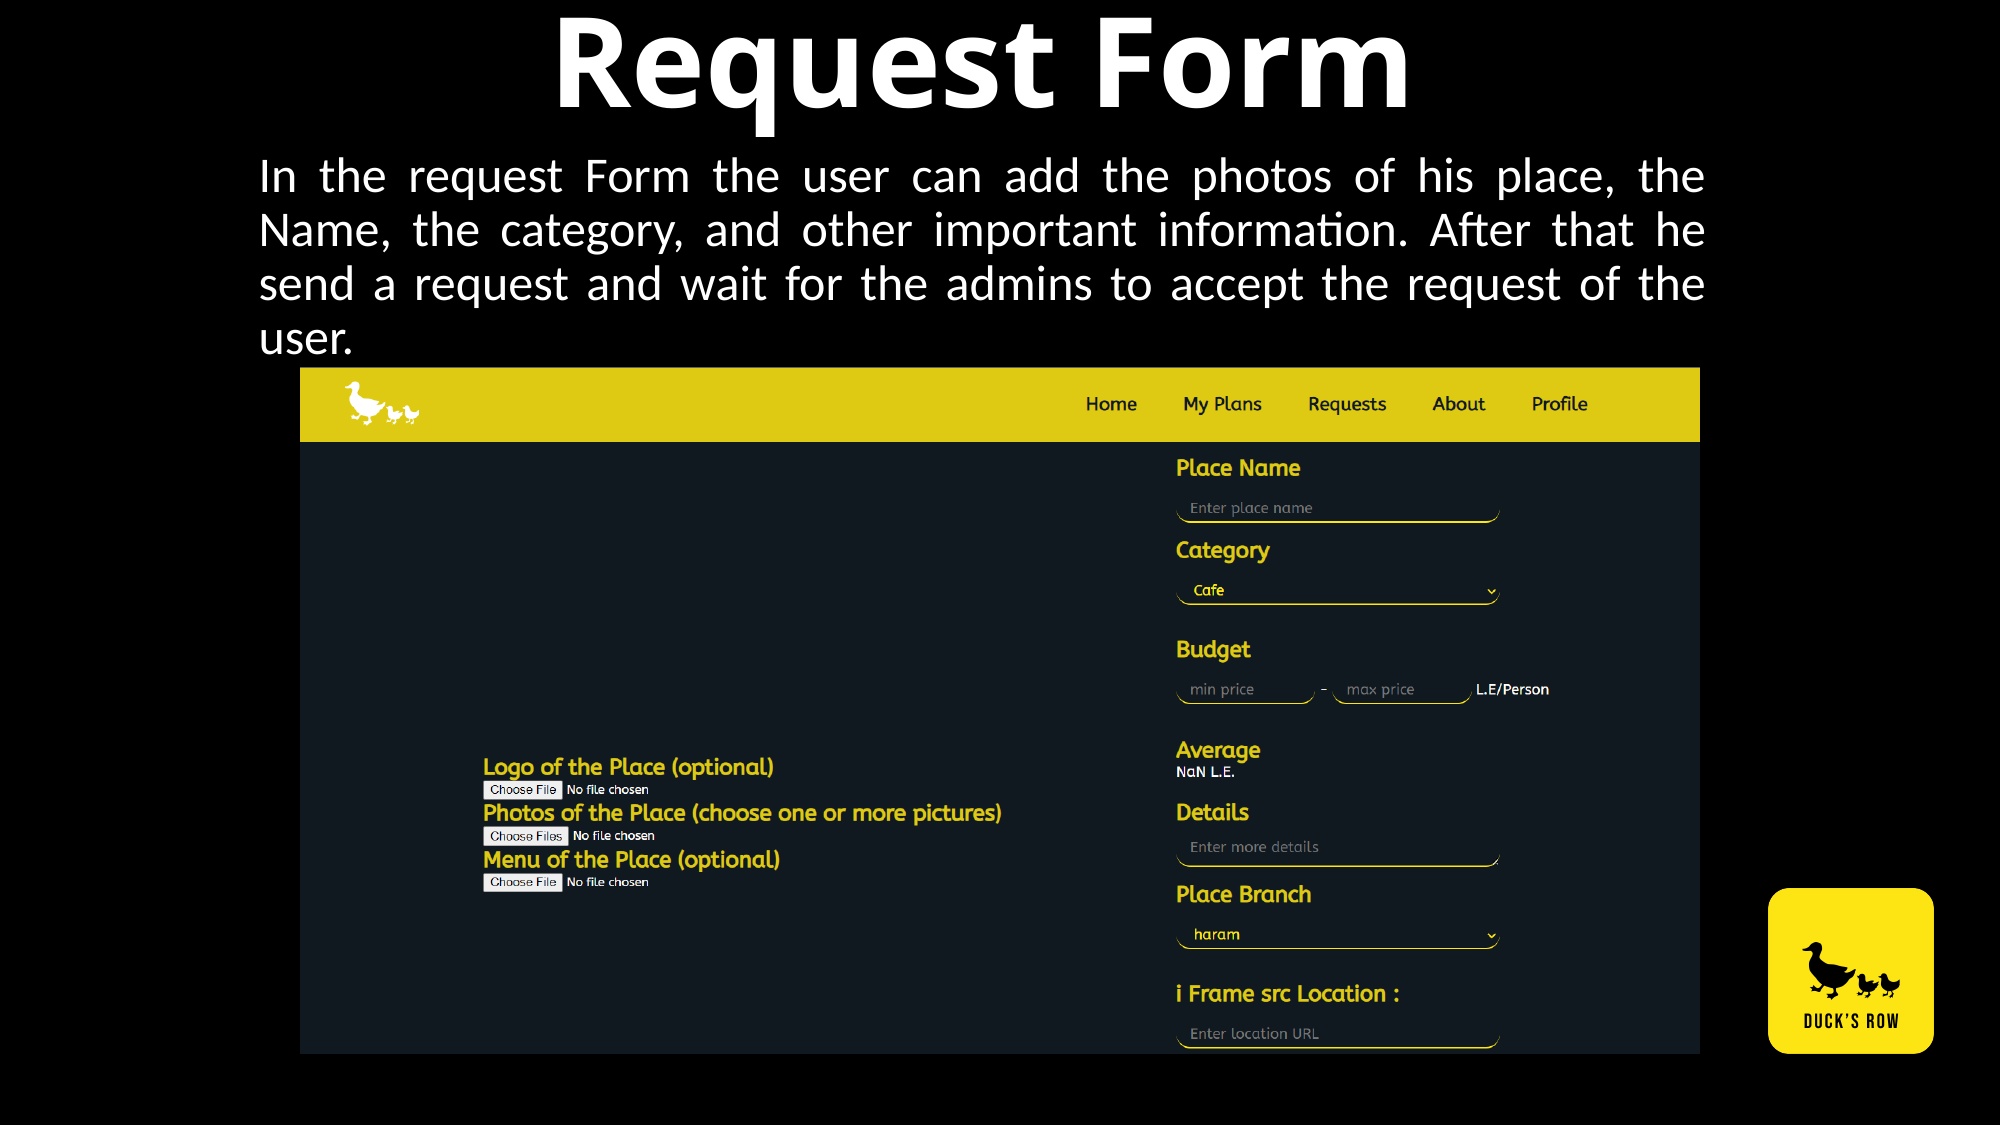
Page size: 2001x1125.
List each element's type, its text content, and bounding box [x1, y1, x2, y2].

subtitle In the request Form the user can add the photos of his place, the Name, the category, and other important information. After that he send a request and wait for the admins to accept the request of the user. [243, 141, 1722, 338]
title Request Form [386, 0, 1579, 141]
picture [300, 367, 1700, 1054]
picture [1768, 888, 1934, 1054]
